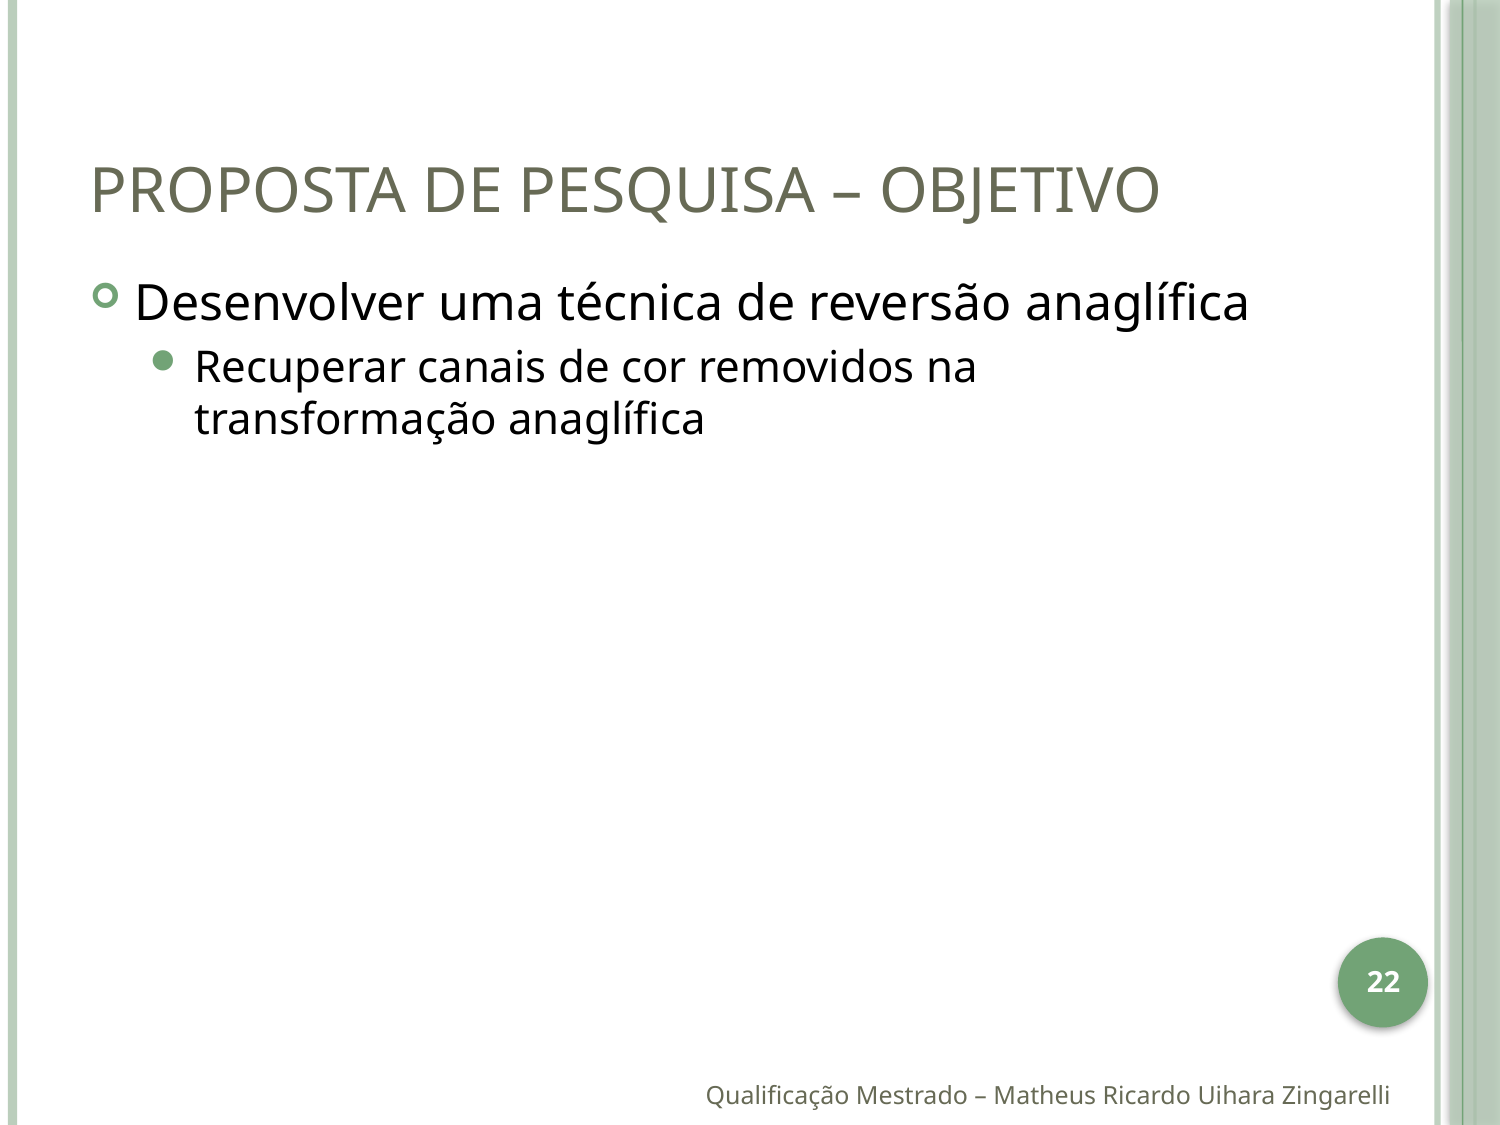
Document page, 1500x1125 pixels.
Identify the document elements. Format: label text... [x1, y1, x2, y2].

text_box Qualificação Mestrado – Matheus Ricardo Uihara Zingarelli [690, 1064, 1436, 1125]
title Proposta de Pesquisa – Objetivo [75, 45, 1300, 233]
list Desenvolver uma técnica de reversão anaglífica Recuperar canais de cor removidos na transformação anaglífica [75, 262, 1300, 1062]
slide_number 22 [1333, 940, 1434, 1027]
